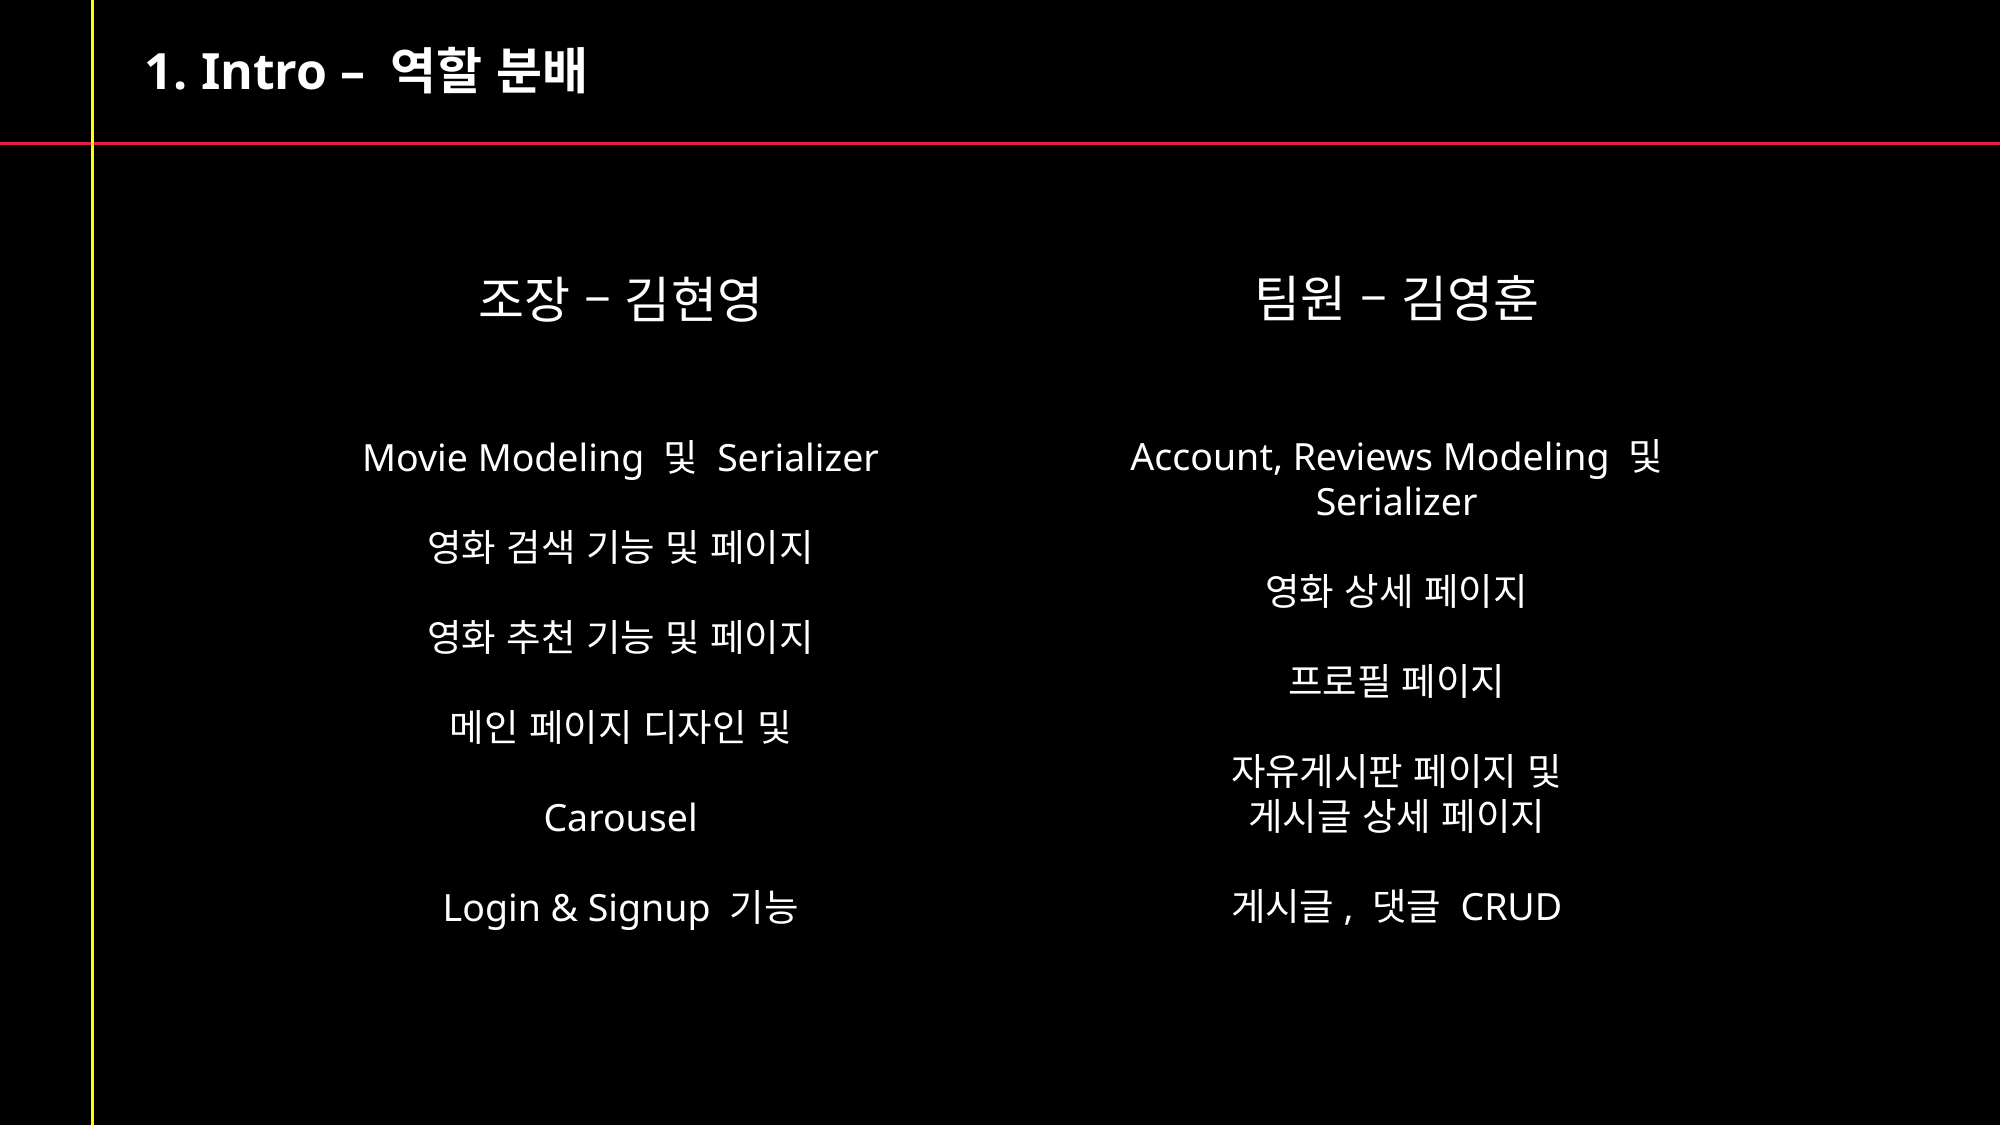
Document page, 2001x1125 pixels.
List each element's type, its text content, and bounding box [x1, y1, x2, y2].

text_box 팀원 – 김영훈 Account, Reviews Modeling 및 Serializer 영화 상세 페이지 프로필 페이지 자유게시판 페이지 및 게시글 상세 페이지 게시글, 댓글 CRUD [1031, 260, 1763, 981]
text_box 조장 – 김현영 Movie Modeling 및 Serializer 영화 검색 기능 및 페이지 영화 추천 기능 및 페이지 메인 페이지 디자인 및 Carousel Login & Signup 기능 [255, 261, 987, 1027]
text_box Intro – 역할 분배 [129, 32, 1322, 107]
